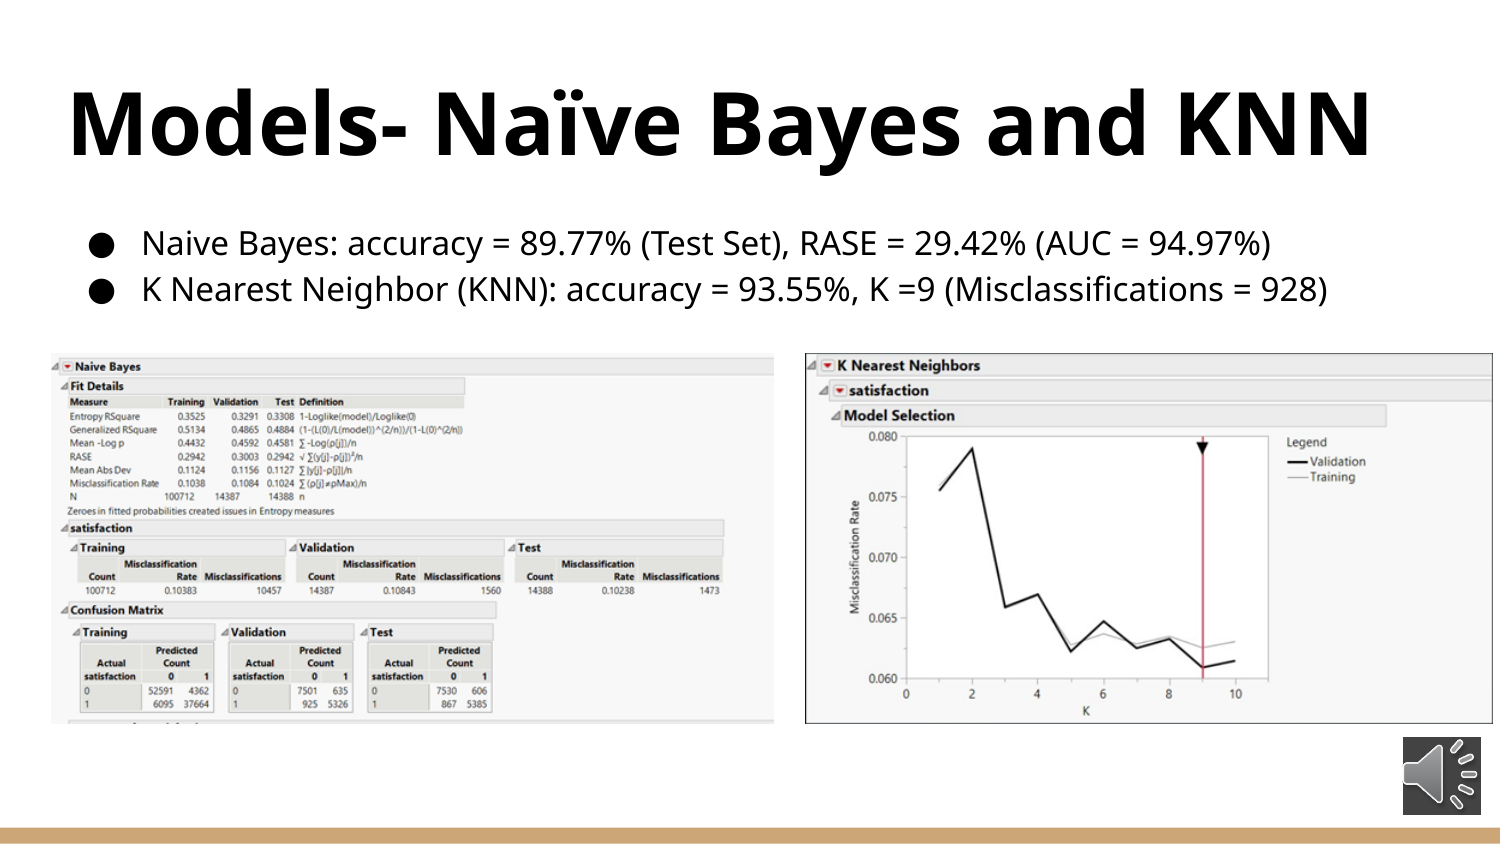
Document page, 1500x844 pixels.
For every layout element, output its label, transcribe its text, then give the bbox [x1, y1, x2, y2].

picture [50, 353, 774, 725]
title Models- Naïve Bayes and KNN [51, 51, 1449, 189]
picture [1401, 735, 1483, 817]
picture [805, 353, 1493, 725]
list Naive Bayes: accuracy = 89.77% (Test Set), RASE = 29.42% (AUC = 94.97%) K Nearest Neighbor (KNN): accuracy = 93.55%, K =9 (Misclassifications = 928) [51, 200, 1449, 752]
